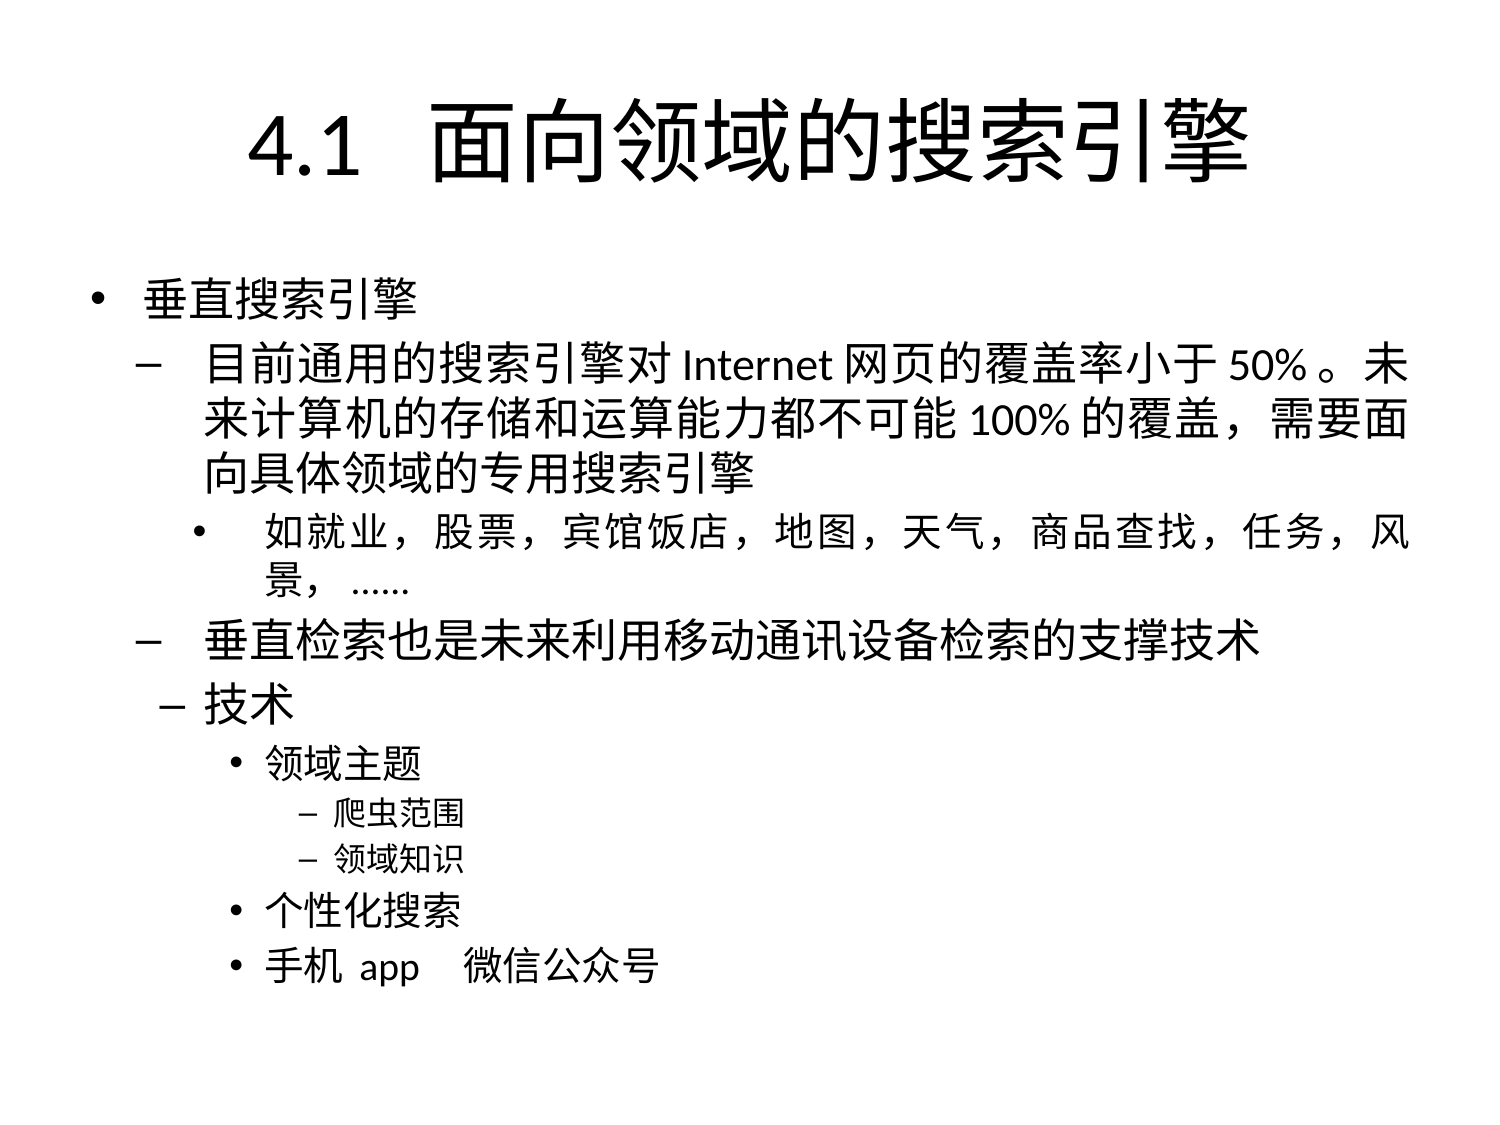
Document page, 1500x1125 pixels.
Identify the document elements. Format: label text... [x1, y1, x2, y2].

list 垂直搜索引擎 目前通用的搜索引擎对Internet网页的覆盖率小于50%。未来计算机的存储和运算能力都不可能100%的覆盖，需要面向具体领域的专用搜索引擎 如就业，股票，宾馆饭店，地图，天气，商品查找，任务，风景，...... 垂直检索也是未来利用移动通讯设备检索的支撑技术 技术 领域主题 爬虫范围 领域知识 个性化搜索 手机 app 微信公众号 [75, 262, 1425, 1005]
title 4.1 面向领域的搜索引擎 [75, 45, 1425, 233]
